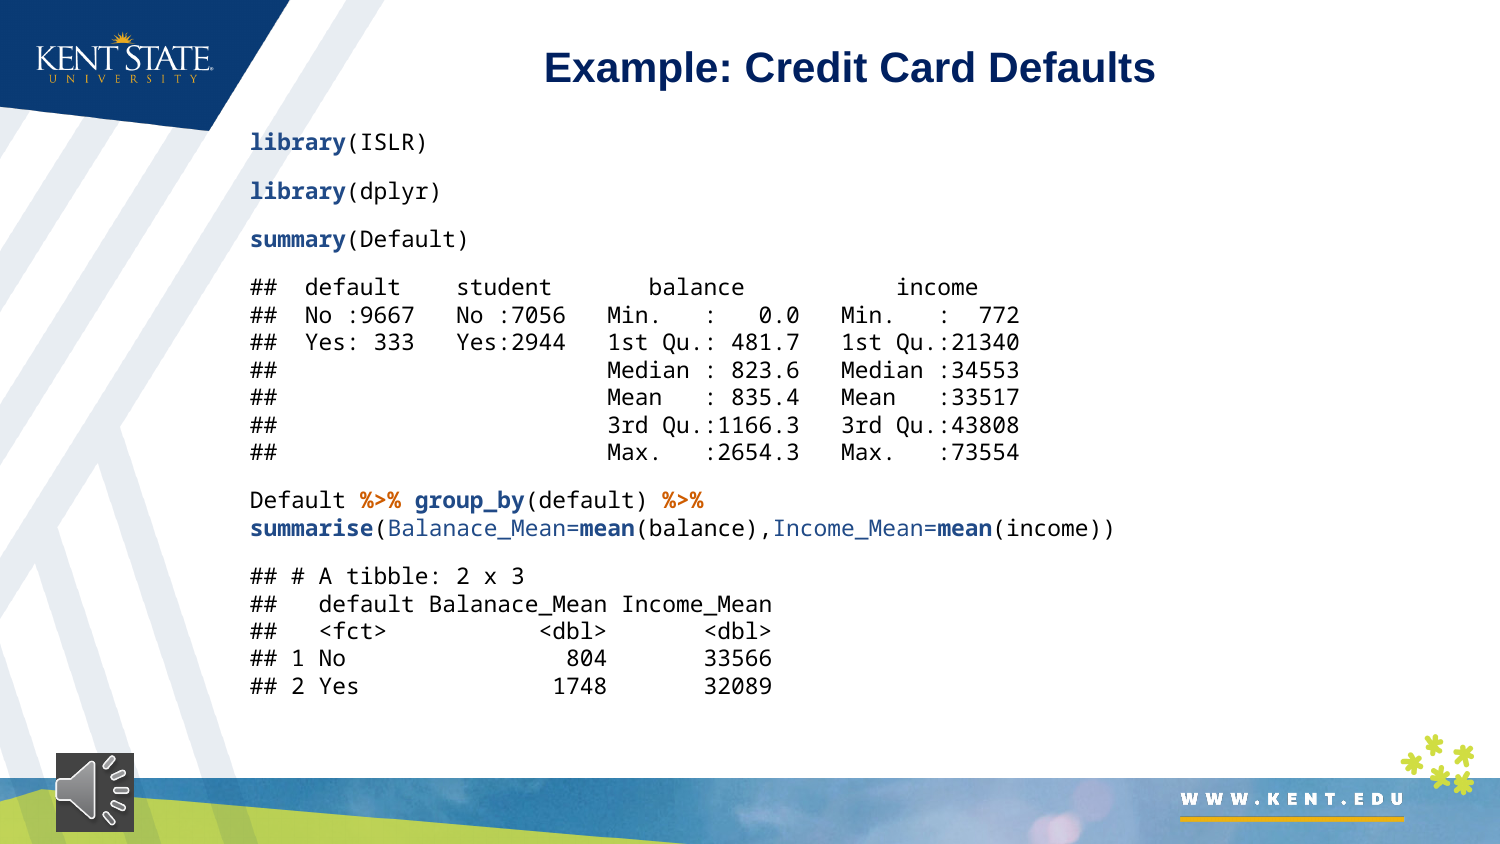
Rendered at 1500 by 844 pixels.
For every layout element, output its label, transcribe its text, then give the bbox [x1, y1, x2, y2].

text_box library(ISLR) library(dplyr) summary(Default) ## default student balance income ## No :9667 No :7056 Min. : 0.0 Min. : 772 ## Yes: 333 Yes:2944 1st Qu.: 481.7 1st Qu.:21340 ## Median : 823.6 Median :34553 ## Mean : 835.4 Mean :33517 ## 3rd Qu.:1166.3 3rd Qu.:43808 ## Max. :2654.3 Max. :73554 Default %>% group_by(default) %>% summarise(Balanace_Mean=mean(balance),Income_Mean=mean(income)) ## # A tibble: 2 x 3 ## default Balanace_Mean Income_Mean ## <fct> <dbl> <dbl> ## 1 No 804 33566 ## 2 Yes 1748 32089 [235, 120, 1500, 707]
title Example: Credit Card Defaults [311, 38, 1390, 100]
picture [0, 0, 1500, 844]
